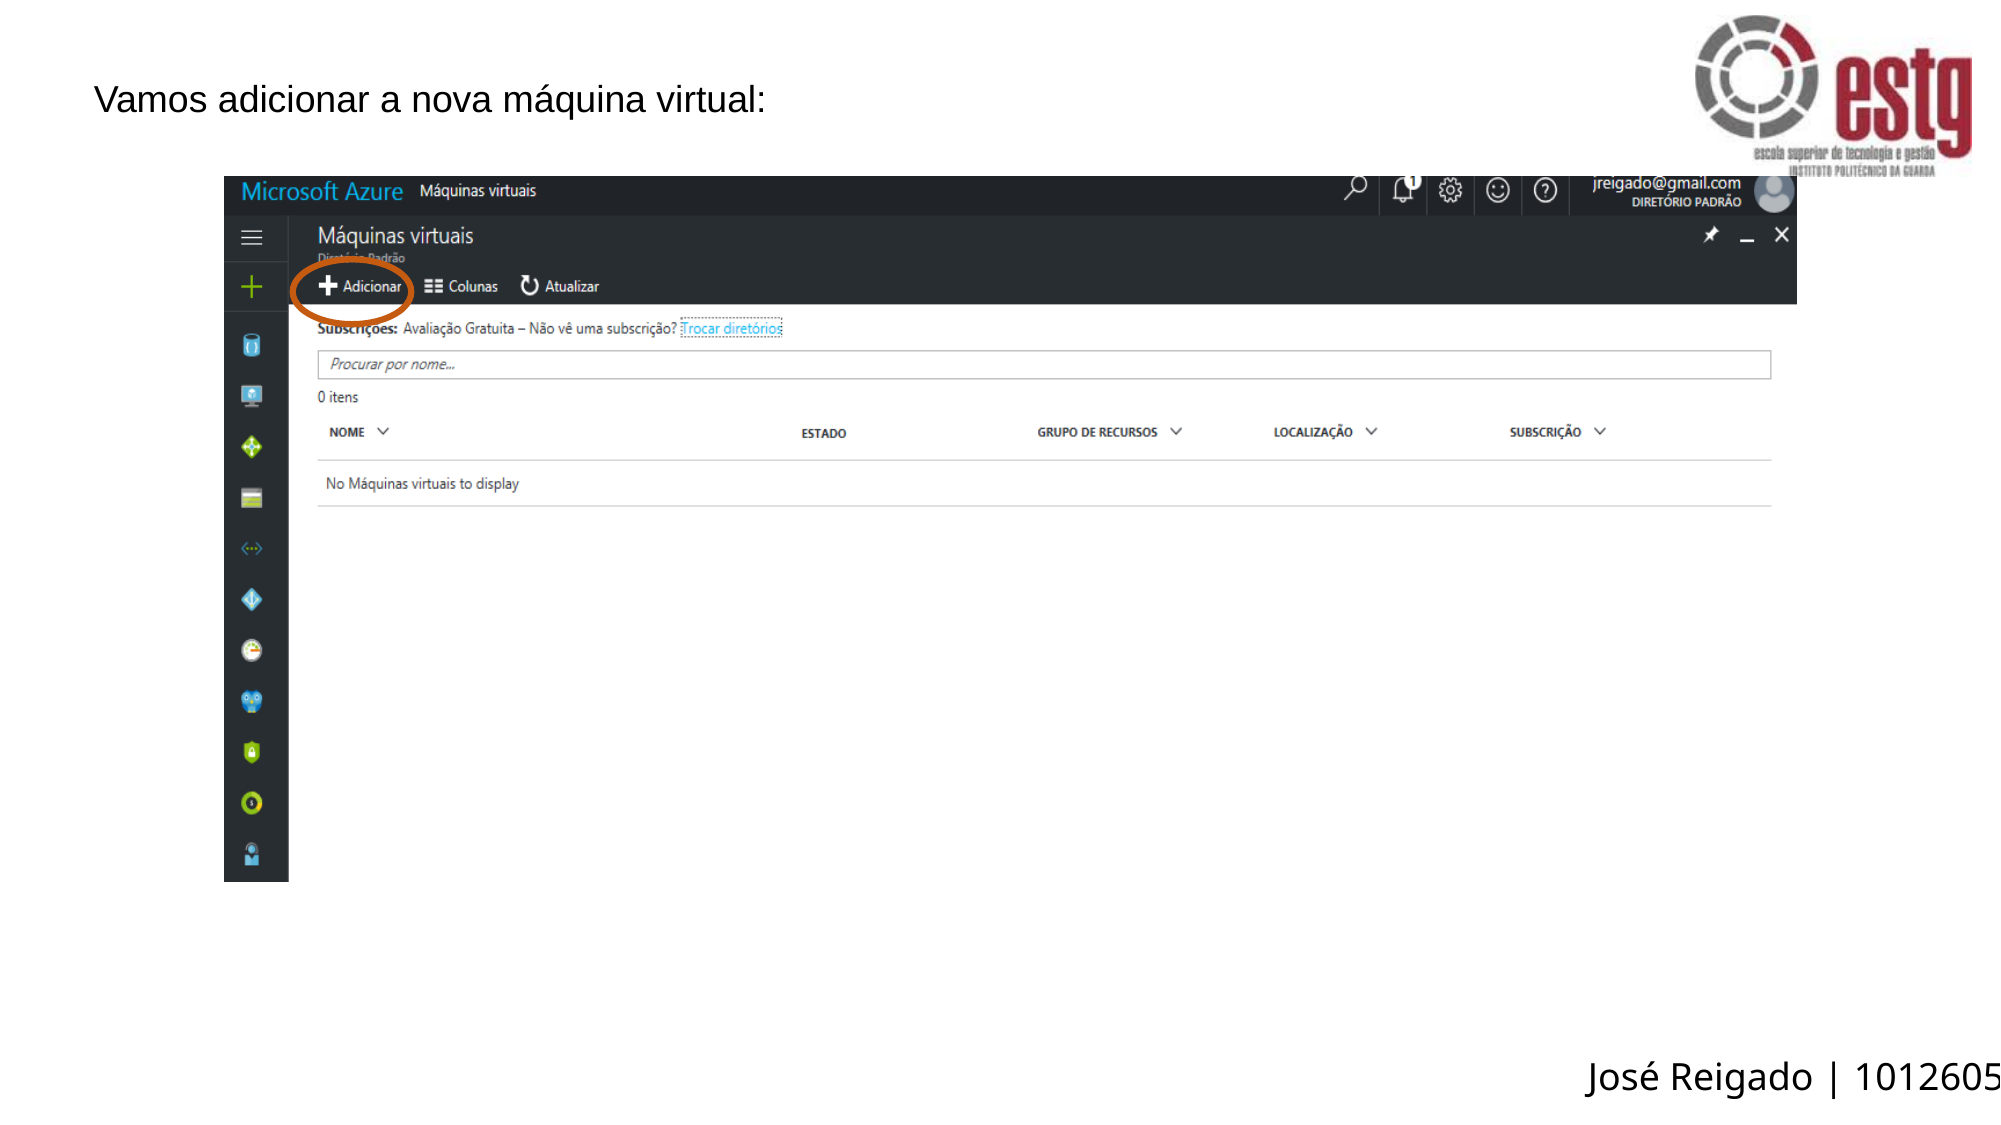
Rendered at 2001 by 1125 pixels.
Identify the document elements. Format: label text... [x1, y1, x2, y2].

text_box Vamos adicionar a nova máquina virtual: [79, 0, 1079, 128]
picture [224, 15, 1972, 883]
text_box José Reigado | 1012605 [1573, 1045, 2000, 1106]
